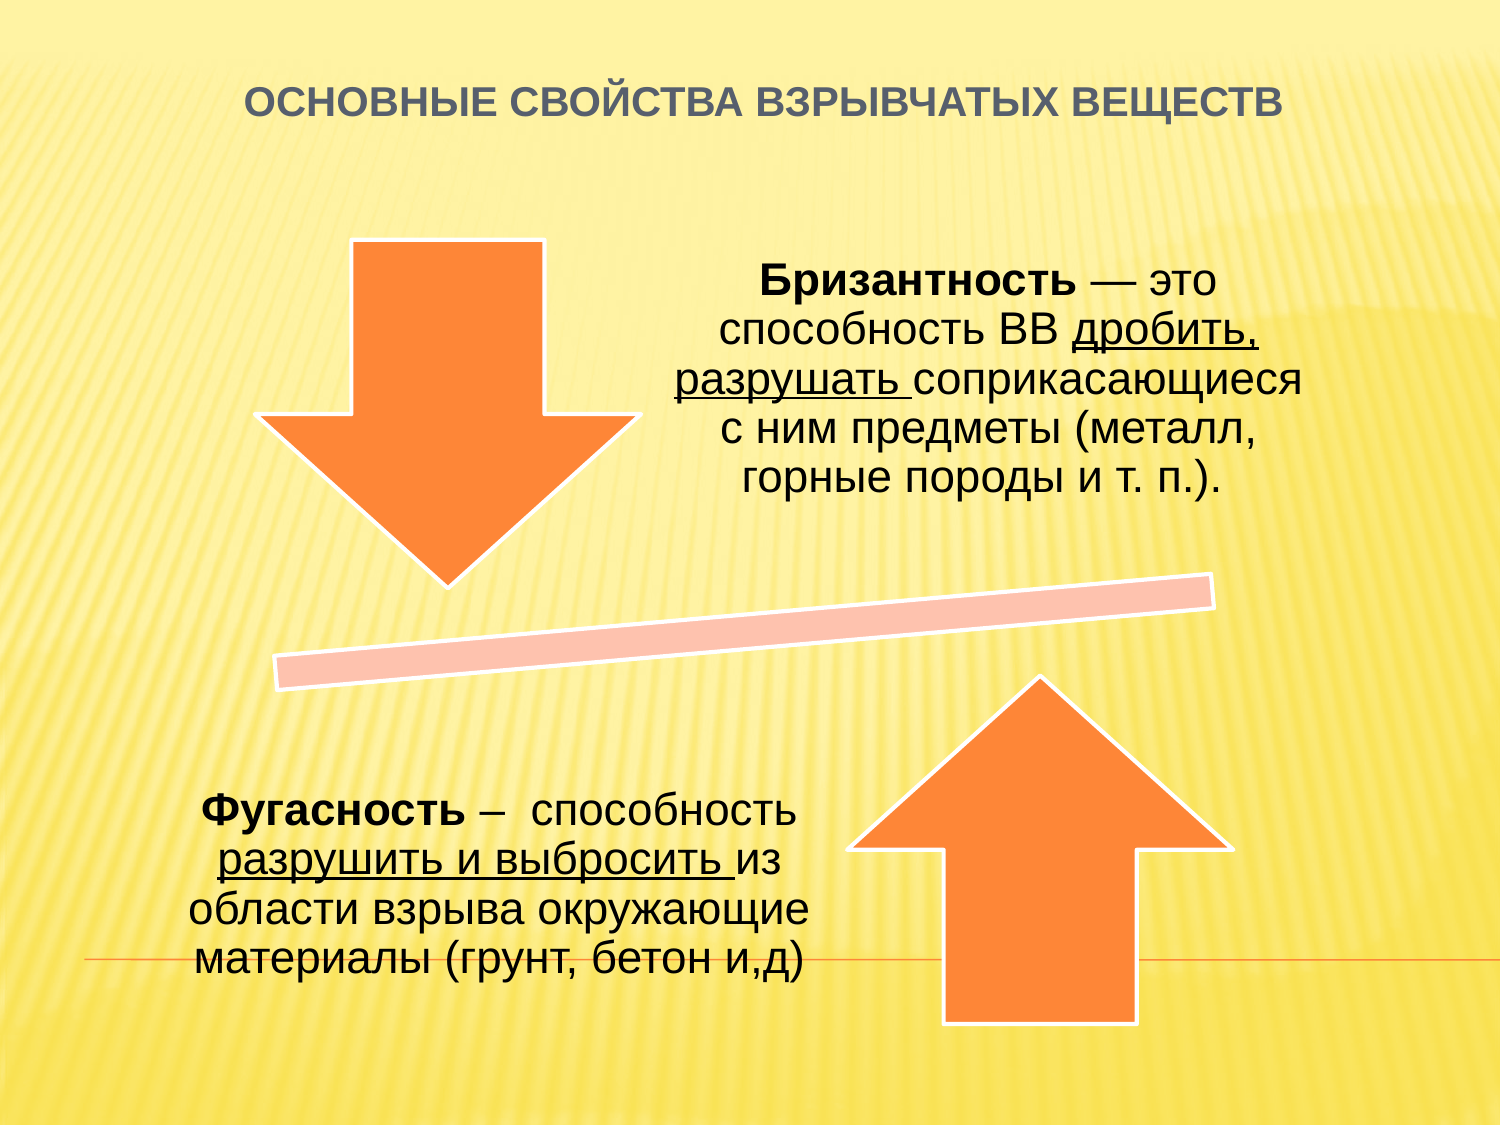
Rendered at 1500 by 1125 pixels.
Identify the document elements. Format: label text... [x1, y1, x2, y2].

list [100, 195, 1389, 1068]
title Основные свойства взрывчатых веществ [69, 57, 1458, 143]
